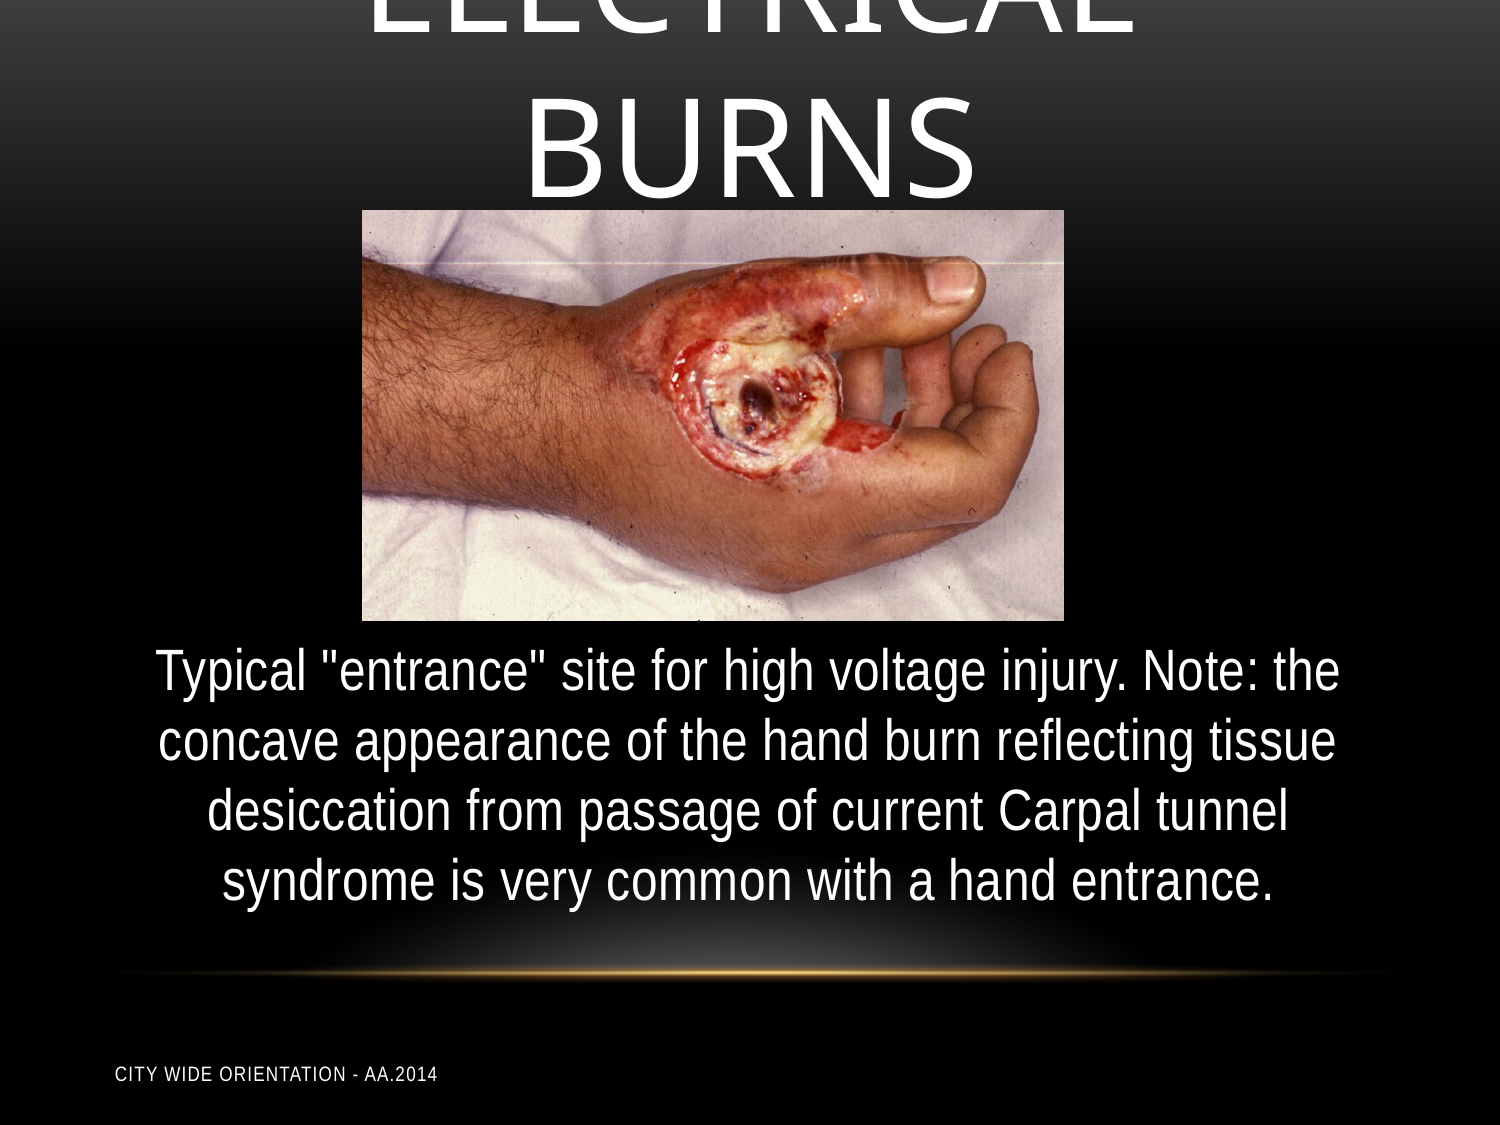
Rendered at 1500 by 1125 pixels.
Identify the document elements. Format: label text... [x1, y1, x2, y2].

picture [0, 0, 1500, 1125]
list Typical "entrance" site for high voltage injury. Note: the concave appearance of the hand burn reflecting tissue desiccation from passage of current Carpal tunnel syndrome is very common with a hand entrance. [99, 624, 1400, 963]
title Electrical burns [99, 45, 1400, 233]
footer City Wide Orientation - AA.2014 [99, 1042, 575, 1103]
